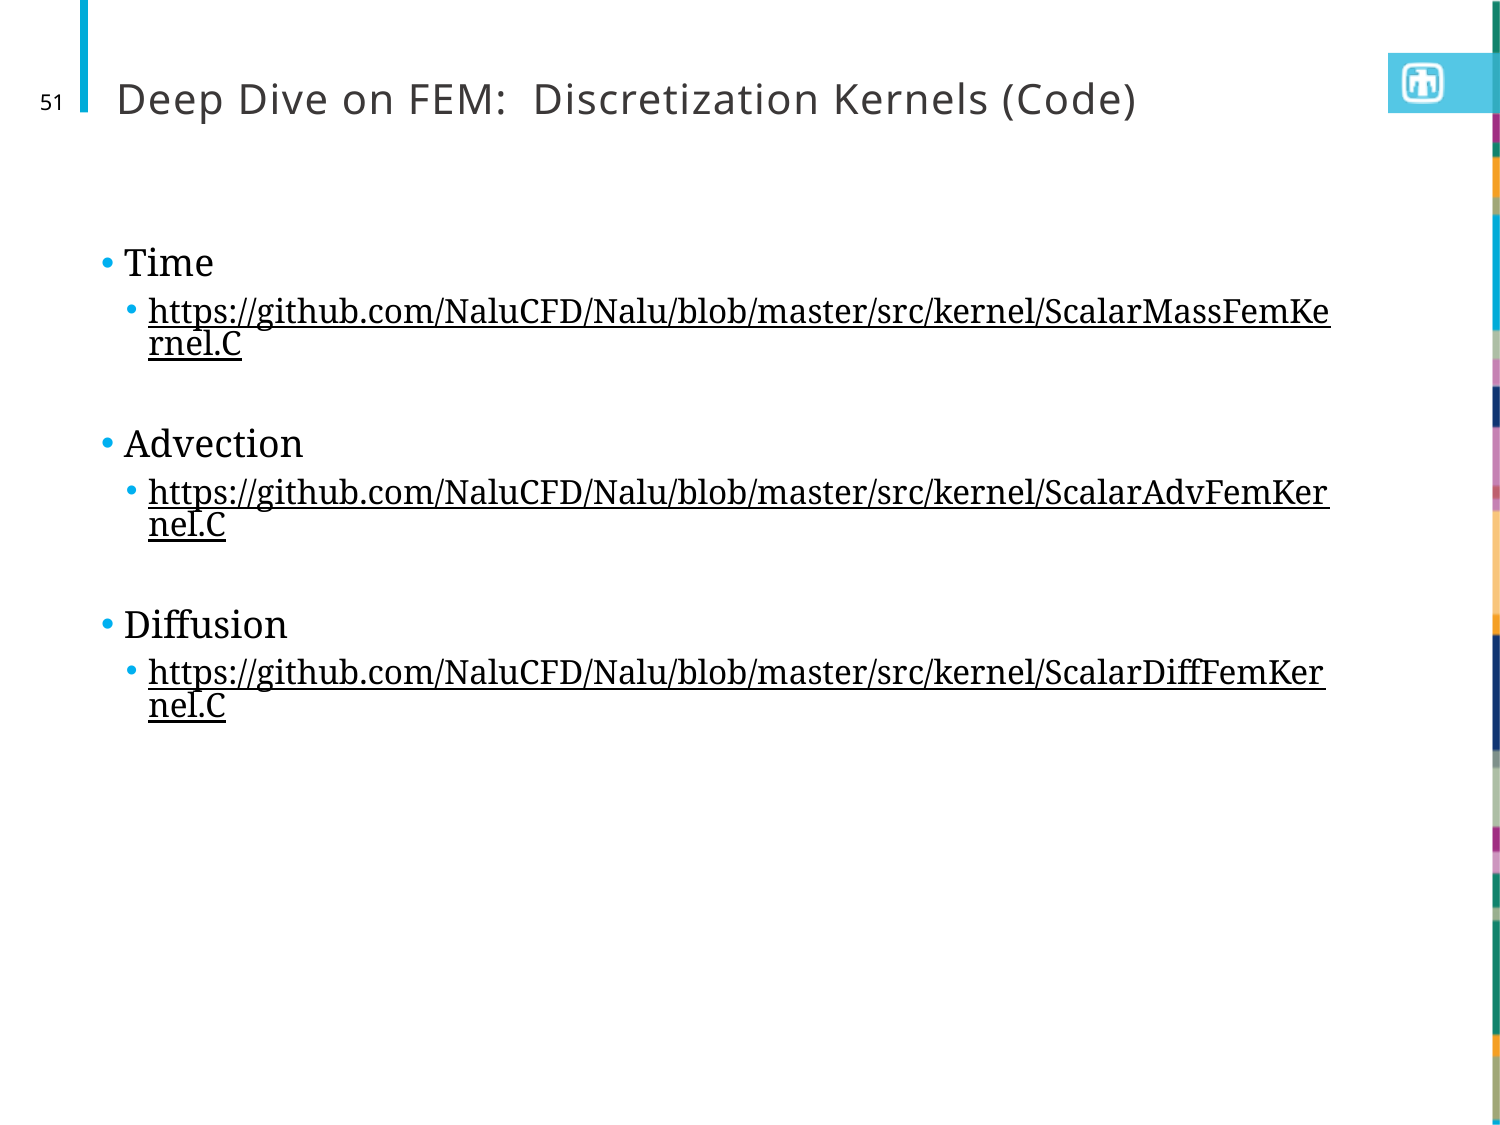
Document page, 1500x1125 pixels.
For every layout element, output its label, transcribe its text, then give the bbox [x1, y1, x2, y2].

picture [1493, 330, 1499, 1120]
picture [1401, 62, 1445, 104]
list Time https://github.com/NaluCFD/Nalu/blob/master/src/kernel/ScalarMassFemKernel.C Advection https://github.com/NaluCFD/Nalu/blob/master/src/kernel/ScalarAdvFemKernel.C Diffusion https://github.com/NaluCFD/Nalu/blob/master/src/kernel/ScalarDiffFemKernel.C [101, 236, 1339, 1125]
slide_number 51 [7, 73, 80, 133]
title Deep Dive on FEM: Discretization Kernels (Code) [101, 36, 1339, 131]
picture [1493, 1, 1500, 215]
